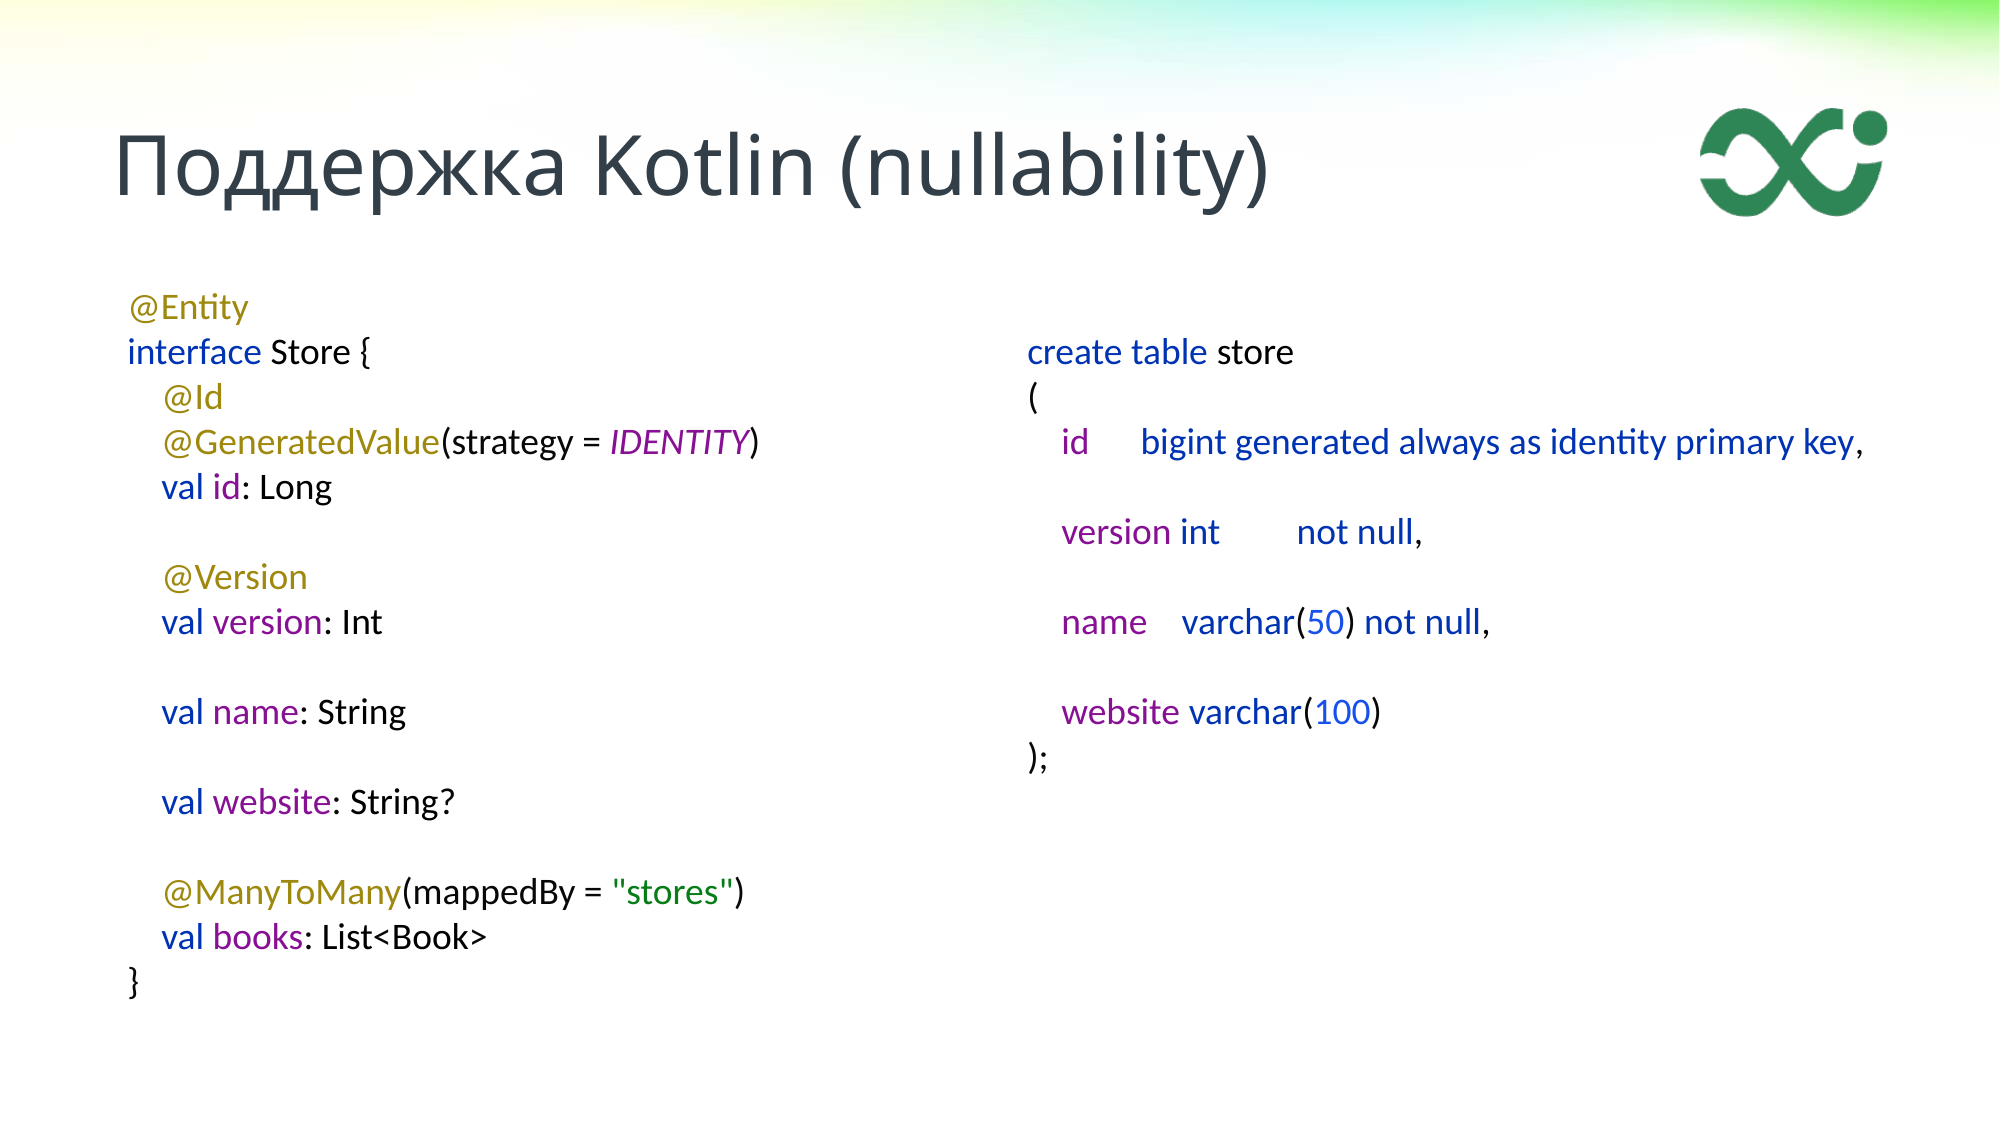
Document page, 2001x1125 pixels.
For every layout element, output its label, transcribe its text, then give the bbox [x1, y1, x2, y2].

text_box [0, 0, 2000, 192]
text_box Поддержка Kotlin (nullability) [112, 112, 1694, 213]
picture [1699, 105, 1888, 219]
text_box @Entity interface Store { @Id @GeneratedValue(strategy = IDENTITY) val id: Long @Version val version: Int val name: String val website: String? @ManyToMany(mappedBy = "stores") val books: List<Book> } [112, 274, 788, 1010]
text_box create table store ( id bigint generated always as identity primary key, version int not null, name varchar(50) not null, website varchar(100) ); [1012, 319, 1888, 785]
